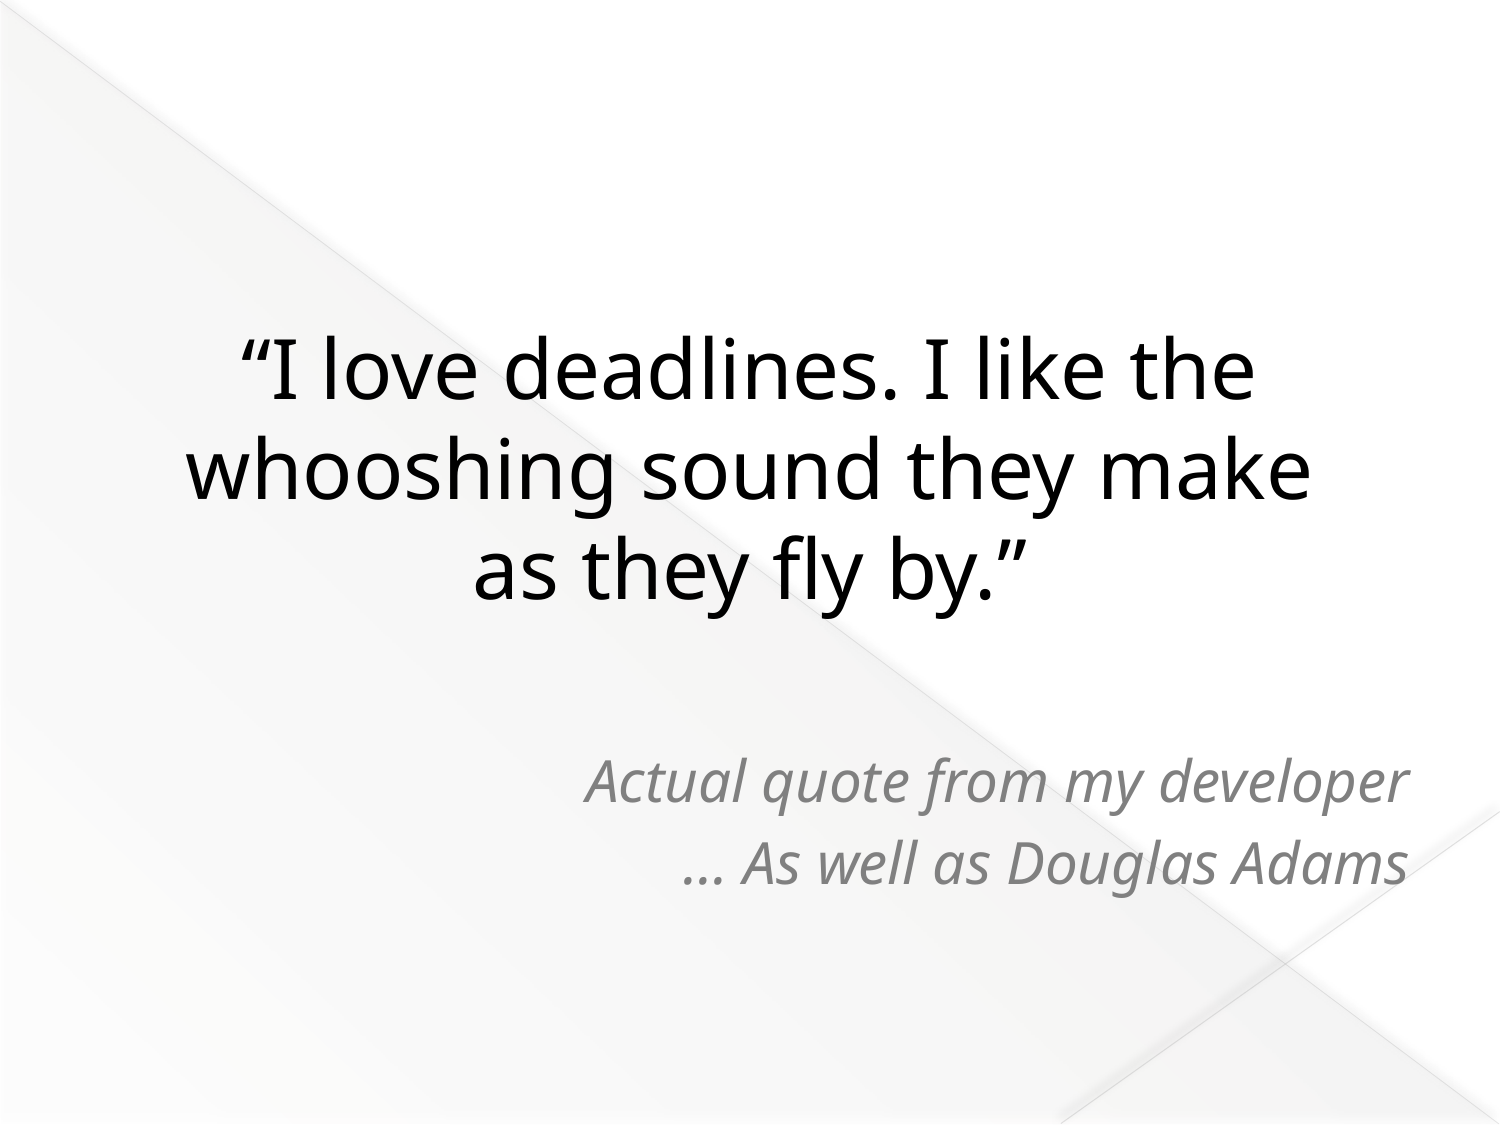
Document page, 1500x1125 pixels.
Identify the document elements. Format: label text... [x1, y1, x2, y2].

list “I love deadlines. I like the whooshing sound they make as they fly by.” Actual quote from my developer ... As well as Douglas Adams [75, 308, 1425, 1059]
